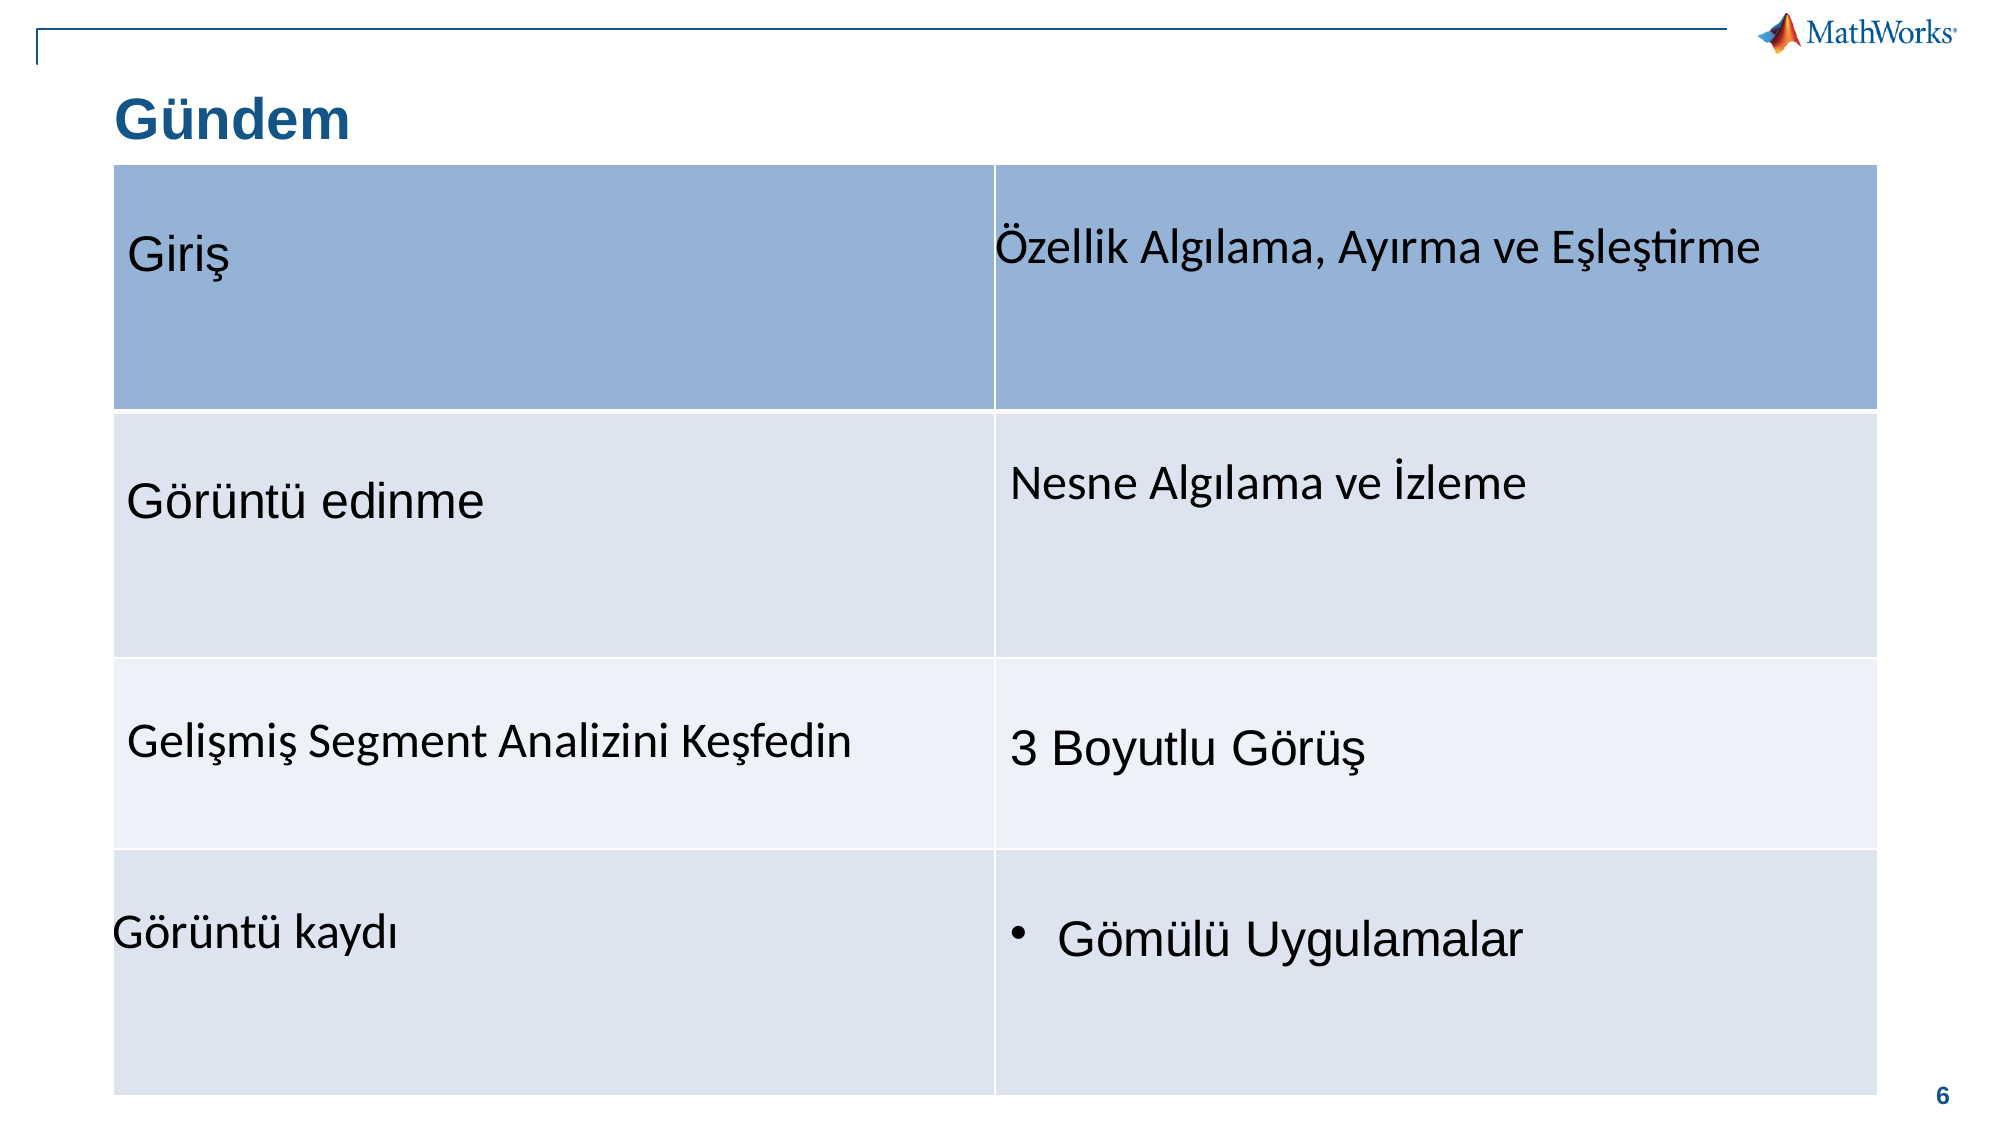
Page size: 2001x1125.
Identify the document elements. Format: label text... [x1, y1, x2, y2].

picture [1757, 13, 1957, 54]
table_cell Gelişmiş Segment Analizini Keşfedin [114, 659, 994, 848]
title Gündem [112, 78, 400, 164]
table_cell Nesne Algılama ve İzleme [996, 414, 1877, 657]
table_cell Görüntü edinme [114, 414, 994, 657]
table_header Giriş [114, 165, 994, 409]
table_header Özellik Algılama, Ayırma ve Eşleştirme [996, 165, 1877, 409]
slide_number 6 [1929, 1079, 1971, 1125]
table_cell 3 Boyutlu Görüş [996, 659, 1877, 848]
table_cell Gömülü Uygulamalar [996, 850, 1877, 1095]
table_cell Görüntü kaydı [114, 850, 994, 1095]
